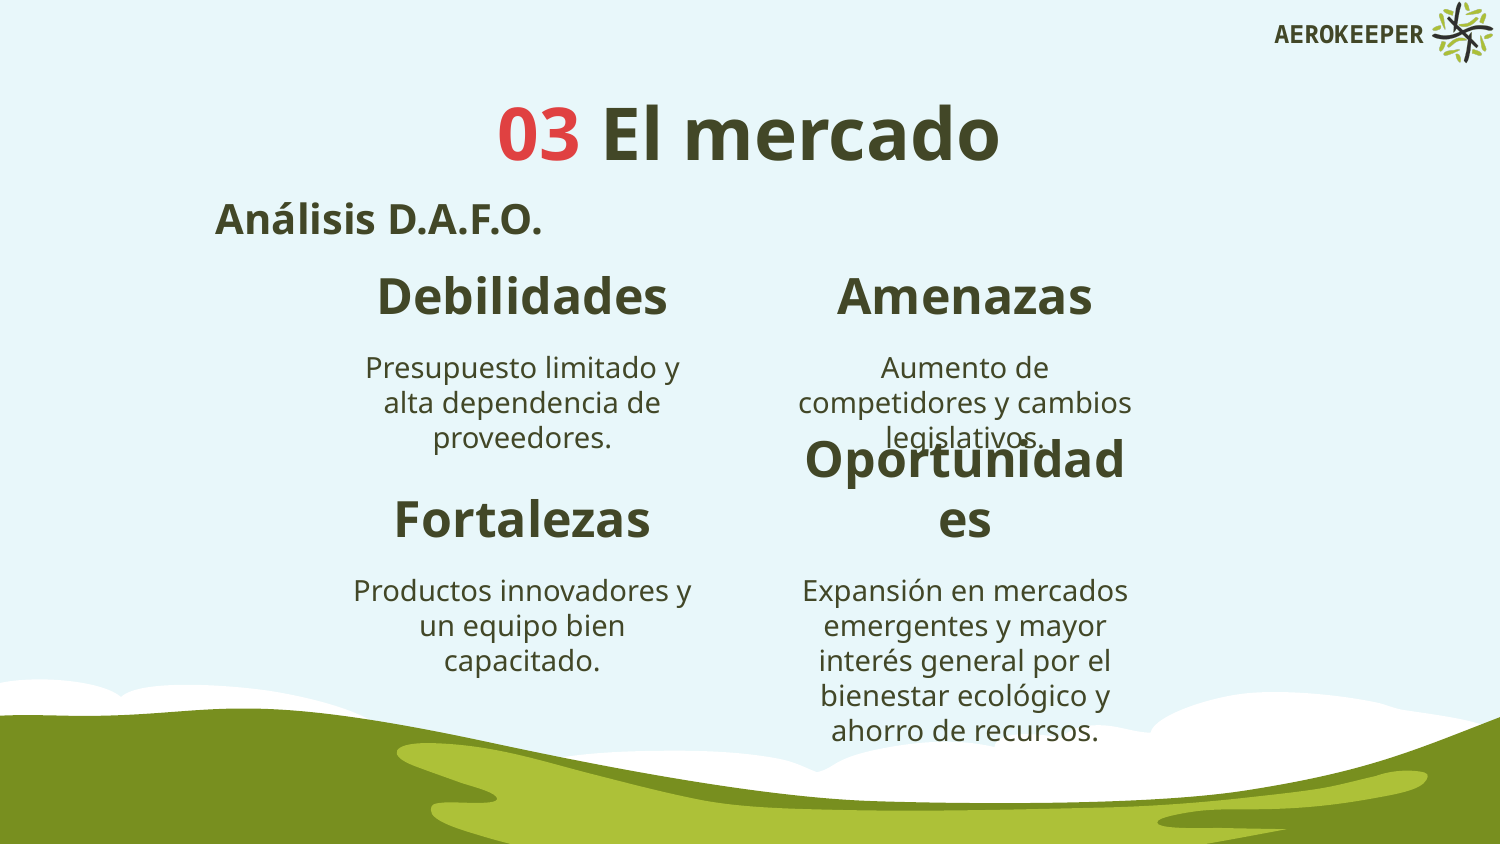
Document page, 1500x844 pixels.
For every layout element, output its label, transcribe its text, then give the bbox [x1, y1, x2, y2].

title 03 El mercado [118, 72, 1382, 167]
text_box Aumento de competidores y cambios legislativos. [776, 340, 1155, 415]
picture [1430, 0, 1495, 66]
text_box Amenazas [776, 275, 1155, 340]
text_box Fortalezas [333, 498, 712, 563]
text_box Oportunidades [776, 498, 1155, 563]
text_box Expansión en mercados emergentes y mayor interés general por el bienestar ecológico y ahorro de recursos. [776, 563, 1155, 637]
text_box Debilidades [333, 275, 712, 340]
text_box Productos innovadores y un equipo bien capacitado. [333, 563, 712, 637]
text_box Presupuesto limitado y alta dependencia de proveedores. [333, 340, 712, 415]
text_box AEROKEEPER [1259, 2, 1426, 64]
text_box Análisis D.A.F.O. [200, 184, 680, 258]
